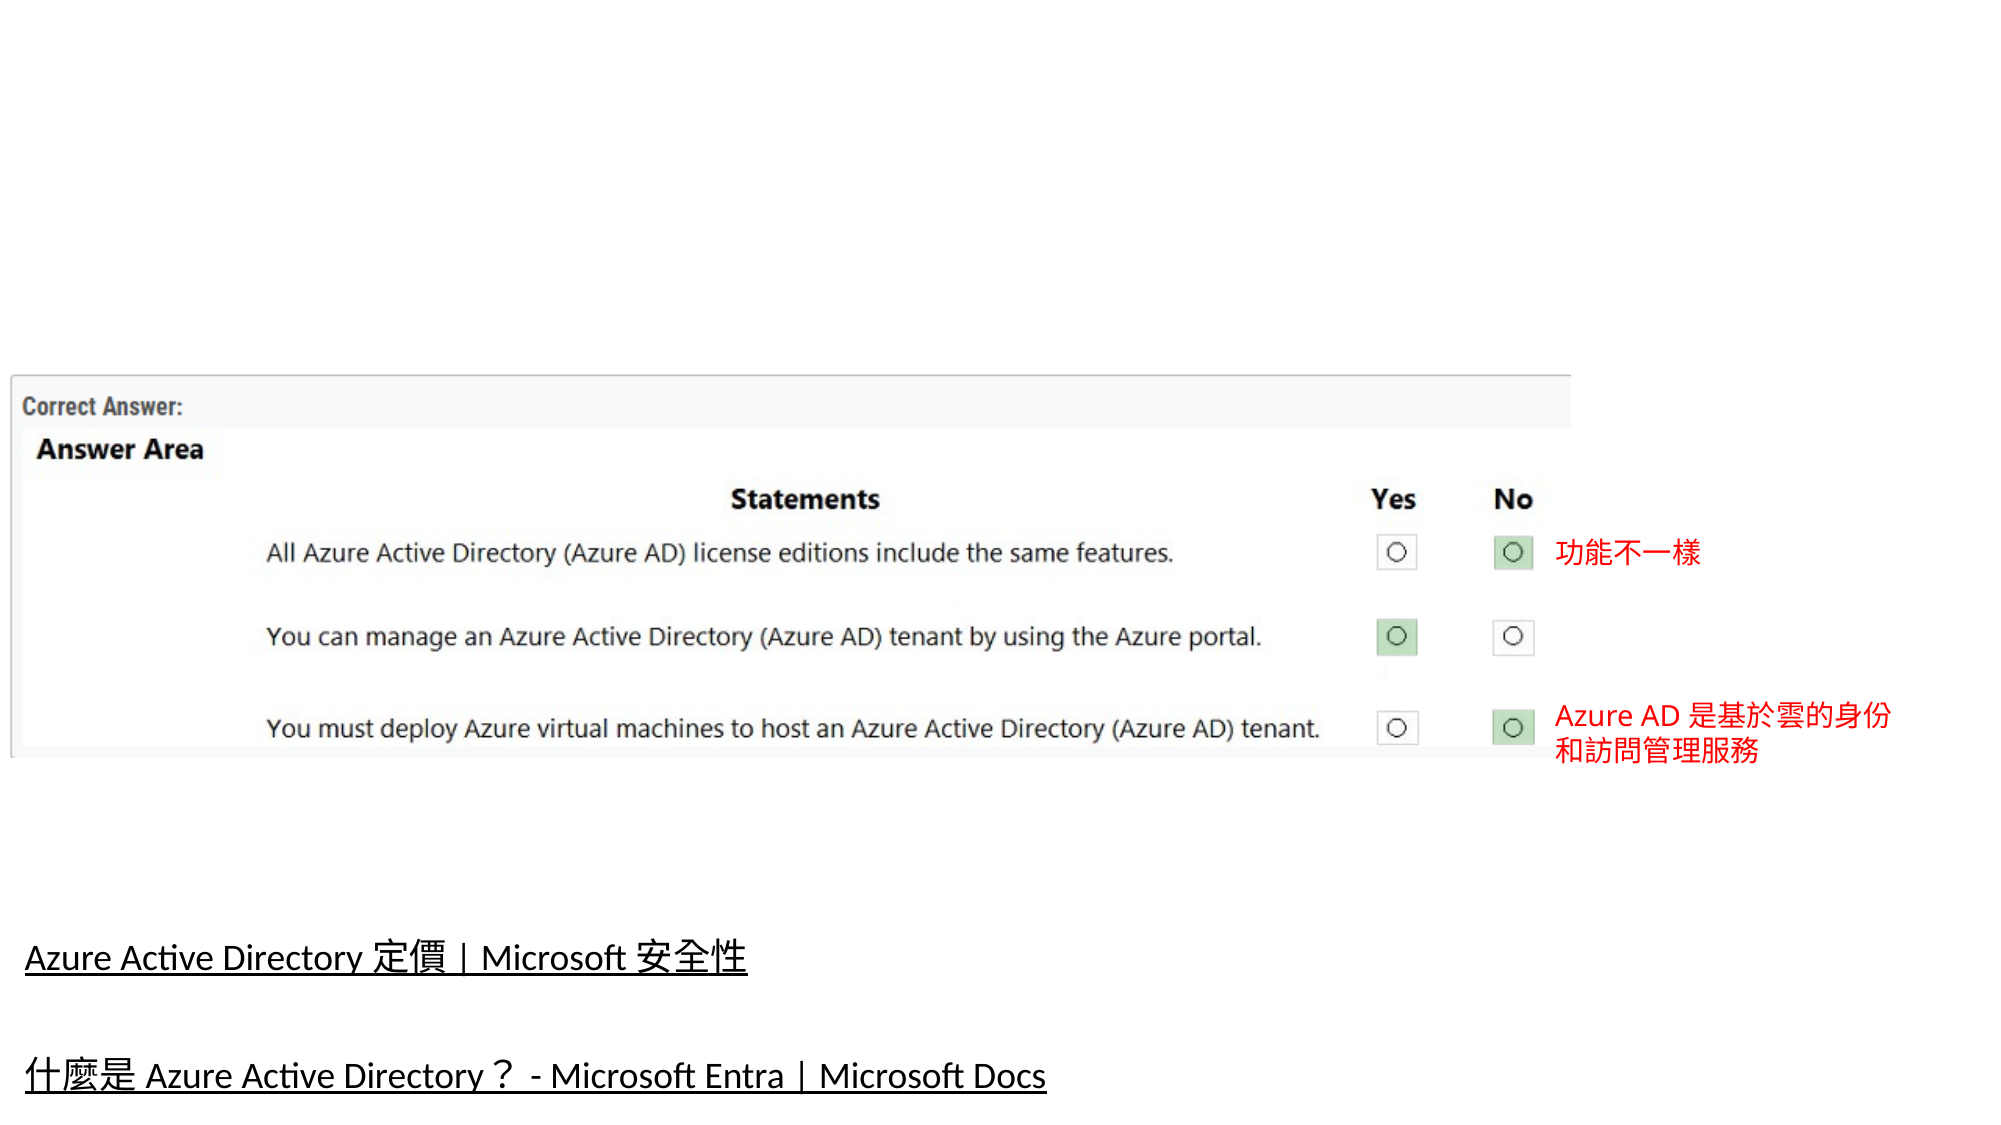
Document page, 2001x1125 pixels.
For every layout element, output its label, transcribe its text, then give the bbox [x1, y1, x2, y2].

text_box 什麼是 Azure Active Directory？ - Microsoft Entra | Microsoft Docs [9, 1043, 1307, 1104]
text_box 功能不一樣 [1577, 527, 1766, 577]
picture [9, 366, 1571, 759]
text_box Azure AD是基於雲的身份 和訪問管理服務 [1540, 690, 2000, 776]
text_box Azure Active Directory 定價 | Microsoft 安全性 [9, 925, 1111, 986]
